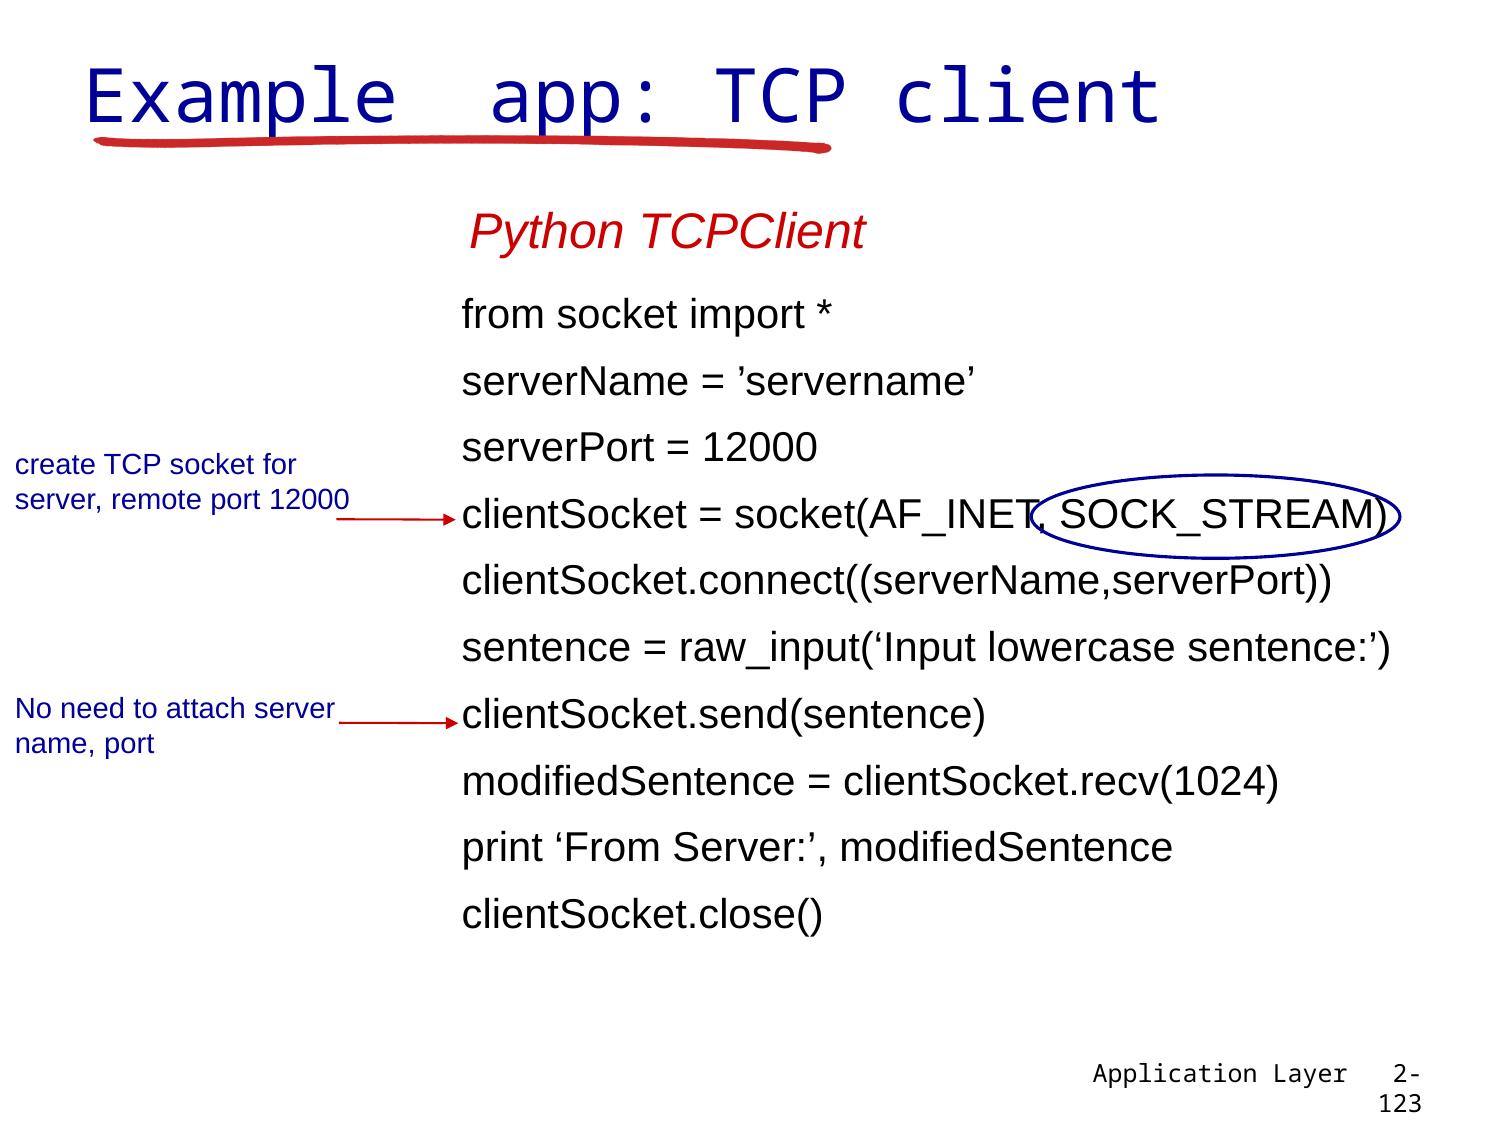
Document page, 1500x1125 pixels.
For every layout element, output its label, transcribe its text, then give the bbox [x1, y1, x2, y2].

text_box Python TCPClient [454, 191, 881, 267]
text_box [1031, 474, 1400, 559]
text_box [0, 437, 456, 524]
text_box Example app: TCP client [69, 14, 1345, 171]
picture [90, 130, 841, 159]
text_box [0, 681, 459, 768]
slide_number 2- [1362, 1049, 1438, 1125]
text_box from socket import * serverName = ’servername’ serverPort = 12000 clientSocket = socket(AF_INET, SOCK_STREAM) clientSocket.connect((serverName,serverPort)) sentence = raw_input(‘Input lowercase sentence:’) clientSocket.send(sentence) modifiedSentence = clientSocket.recv(1024) print ‘From Server:’, modifiedSentence clientSocket.close() [446, 270, 1408, 944]
footer Application Layer [887, 1049, 1362, 1125]
